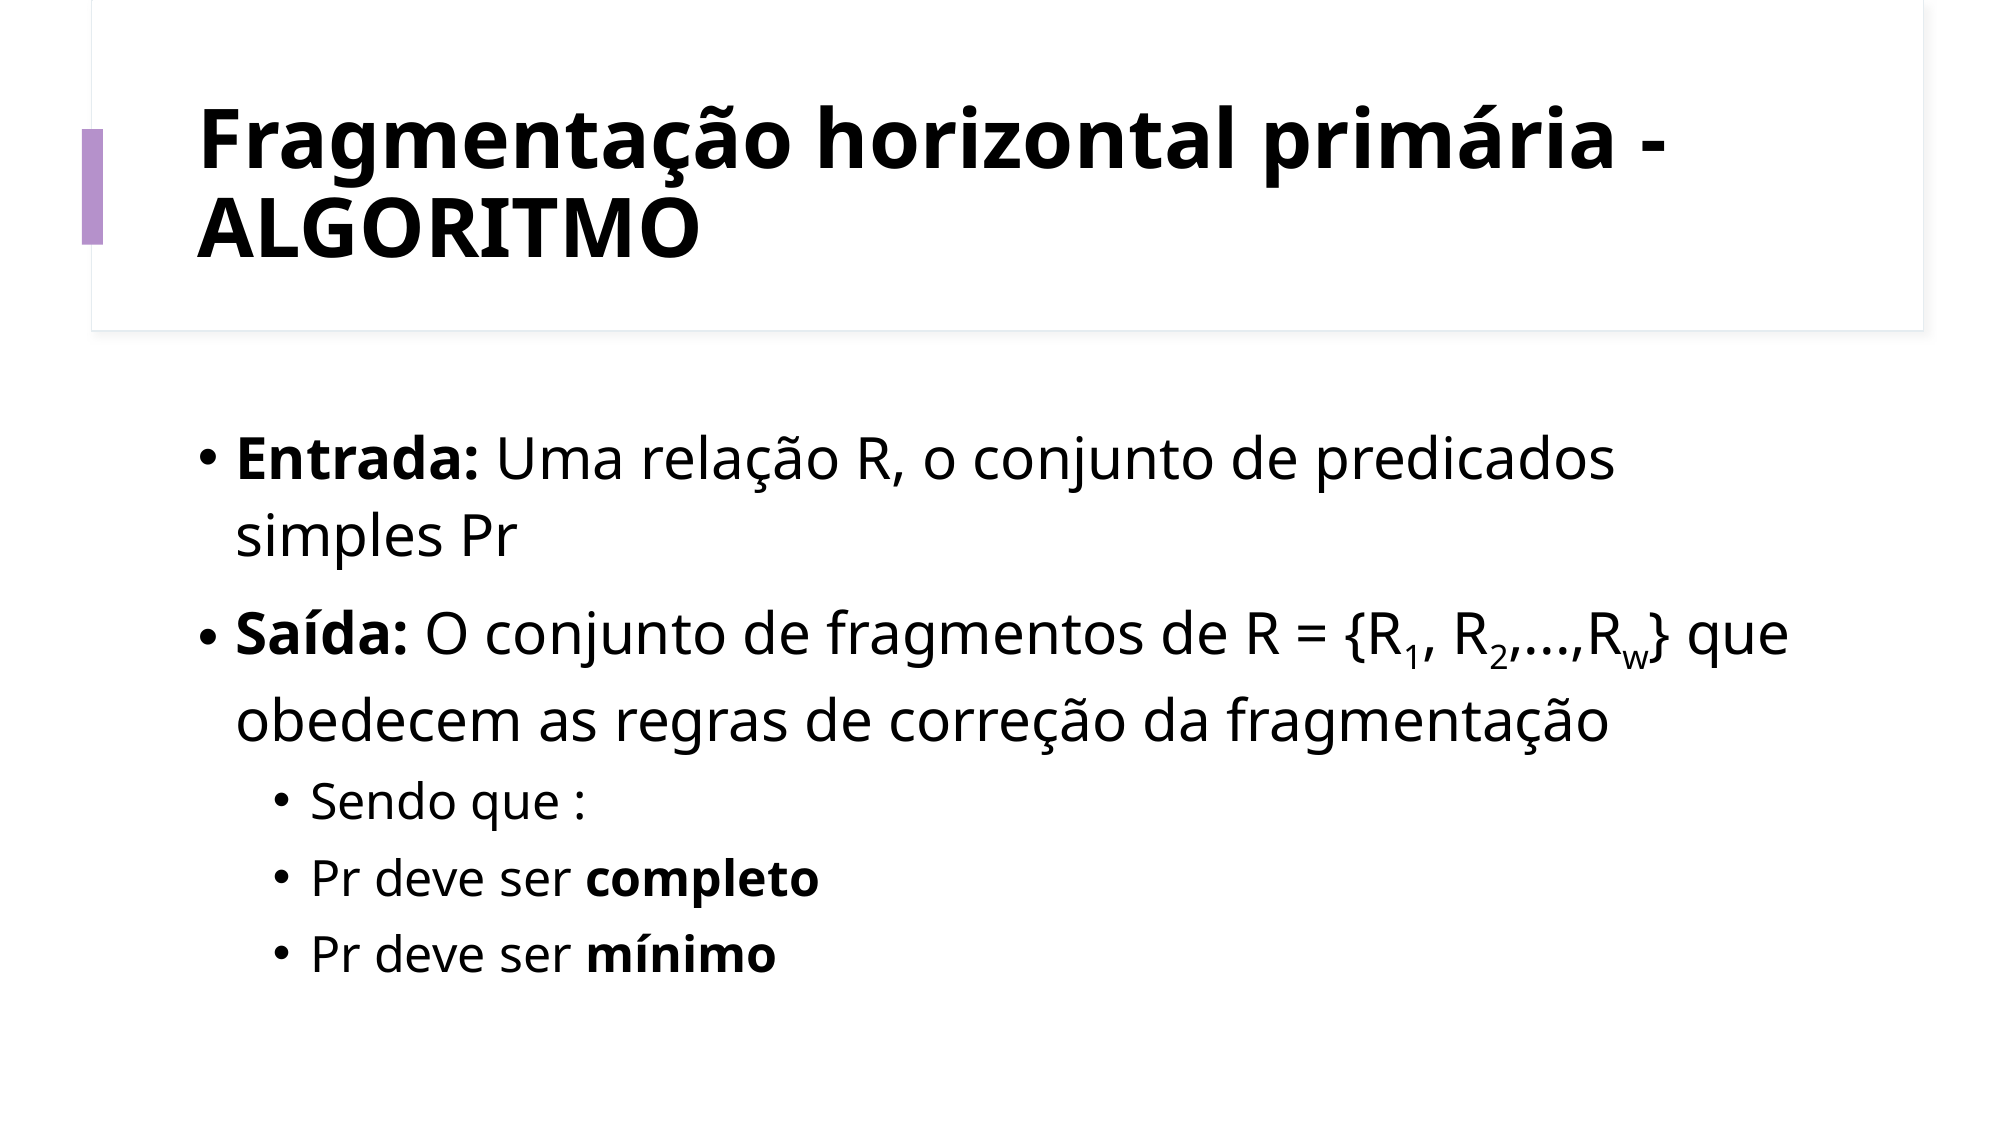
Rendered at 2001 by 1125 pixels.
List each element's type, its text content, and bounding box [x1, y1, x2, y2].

list Entrada: Uma relação R, o conjunto de predicados simples Pr Saída: O conjunto de fragmentos de R = {R1, R2,...,Rw} que obedecem as regras de correção da fragmentação Sendo que : Pr deve ser completo Pr deve ser mínimo [183, 406, 1851, 1013]
title Fragmentação horizontal primária - ALGORITMO [183, 90, 1851, 284]
